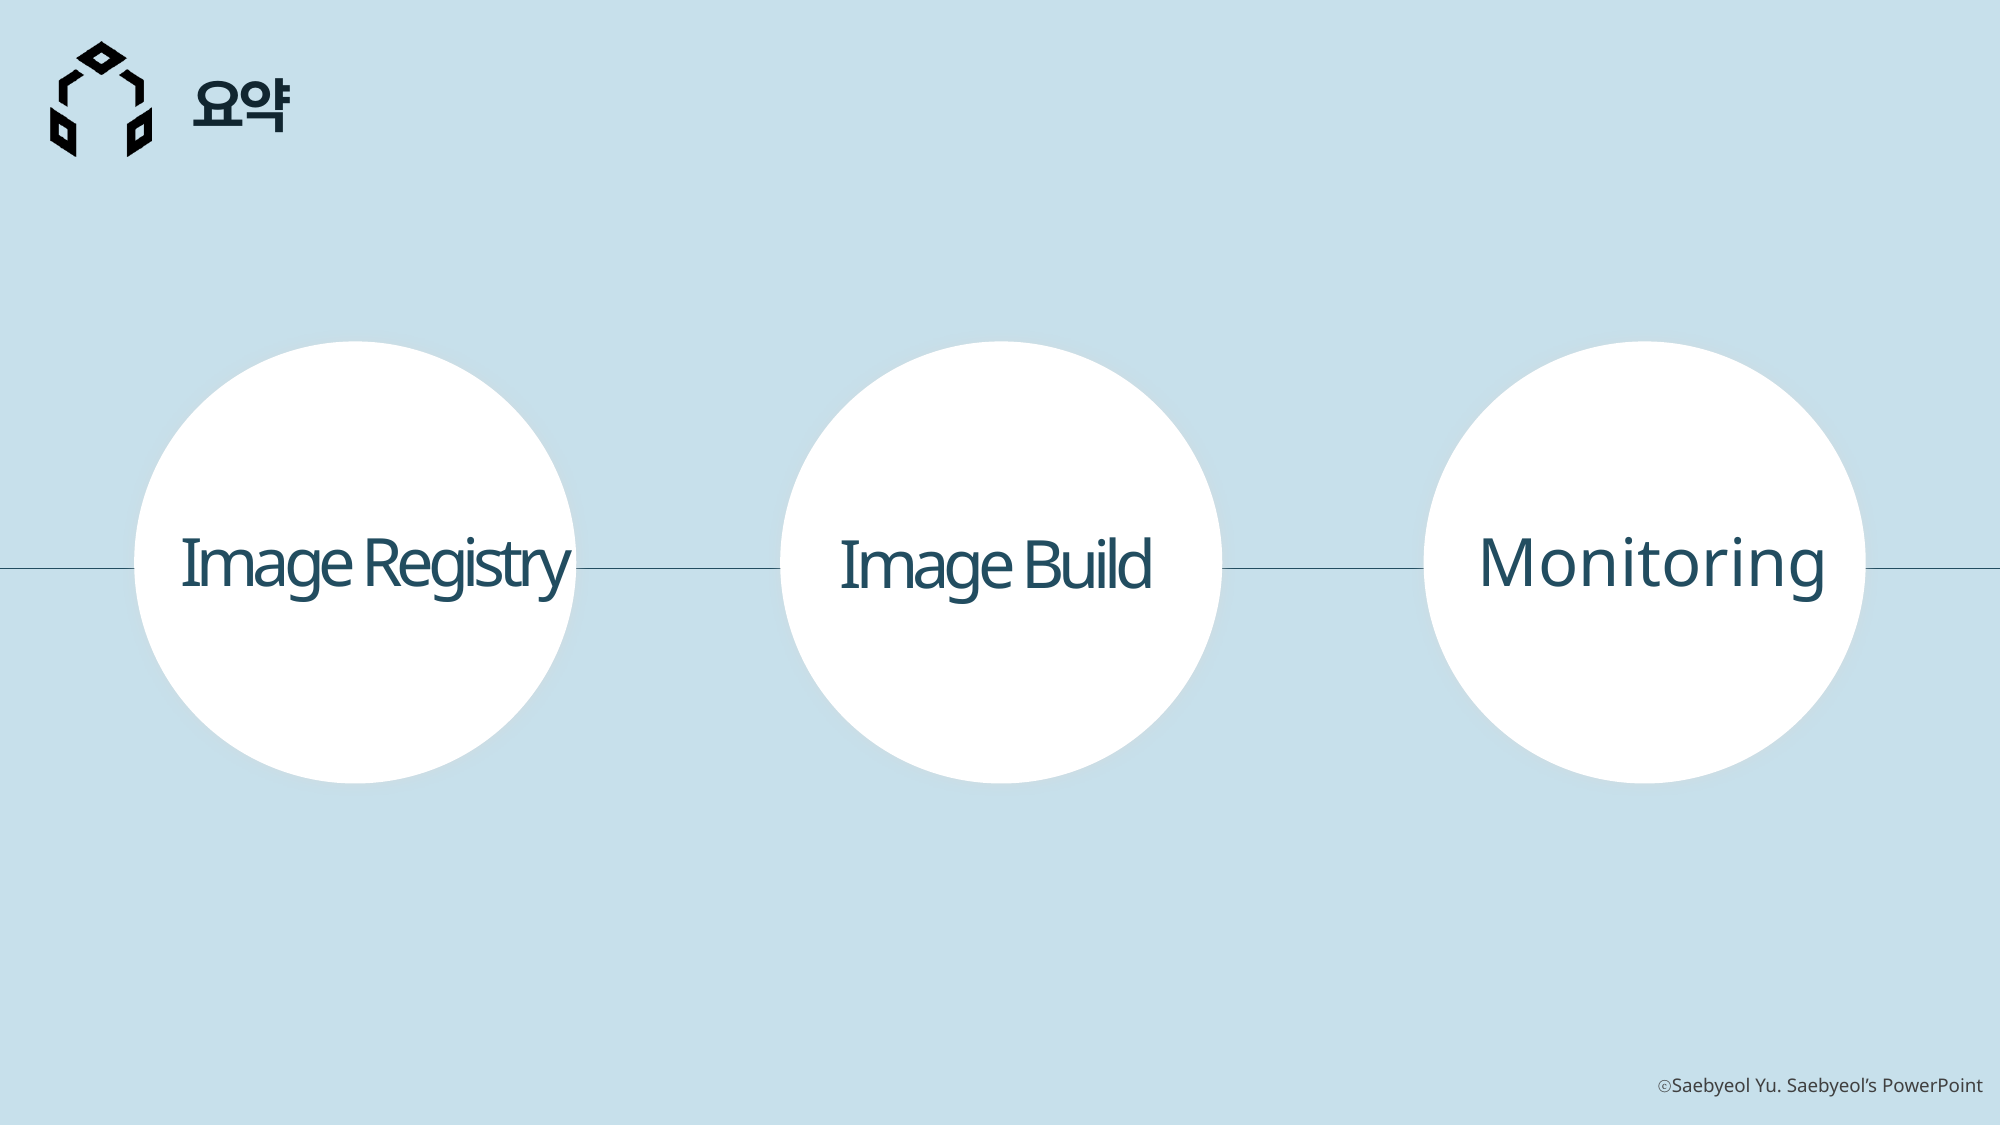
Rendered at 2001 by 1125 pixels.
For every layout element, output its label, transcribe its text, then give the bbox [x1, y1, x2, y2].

picture [50, 41, 152, 157]
text_box Monitoring [1463, 569, 1844, 608]
text_box Monitoring [1463, 512, 1844, 568]
text_box [133, 569, 573, 785]
text_box [779, 340, 1224, 568]
text_box Image Build [824, 514, 1171, 568]
text_box [133, 340, 572, 568]
text_box [779, 569, 1224, 785]
text_box [1422, 340, 1867, 568]
text_box Image Build [824, 569, 1171, 610]
text_box Image Registry [149, 512, 592, 568]
text_box Image Registry [149, 569, 592, 608]
text_box [1422, 569, 1867, 785]
text_box 요약 [176, 62, 976, 147]
